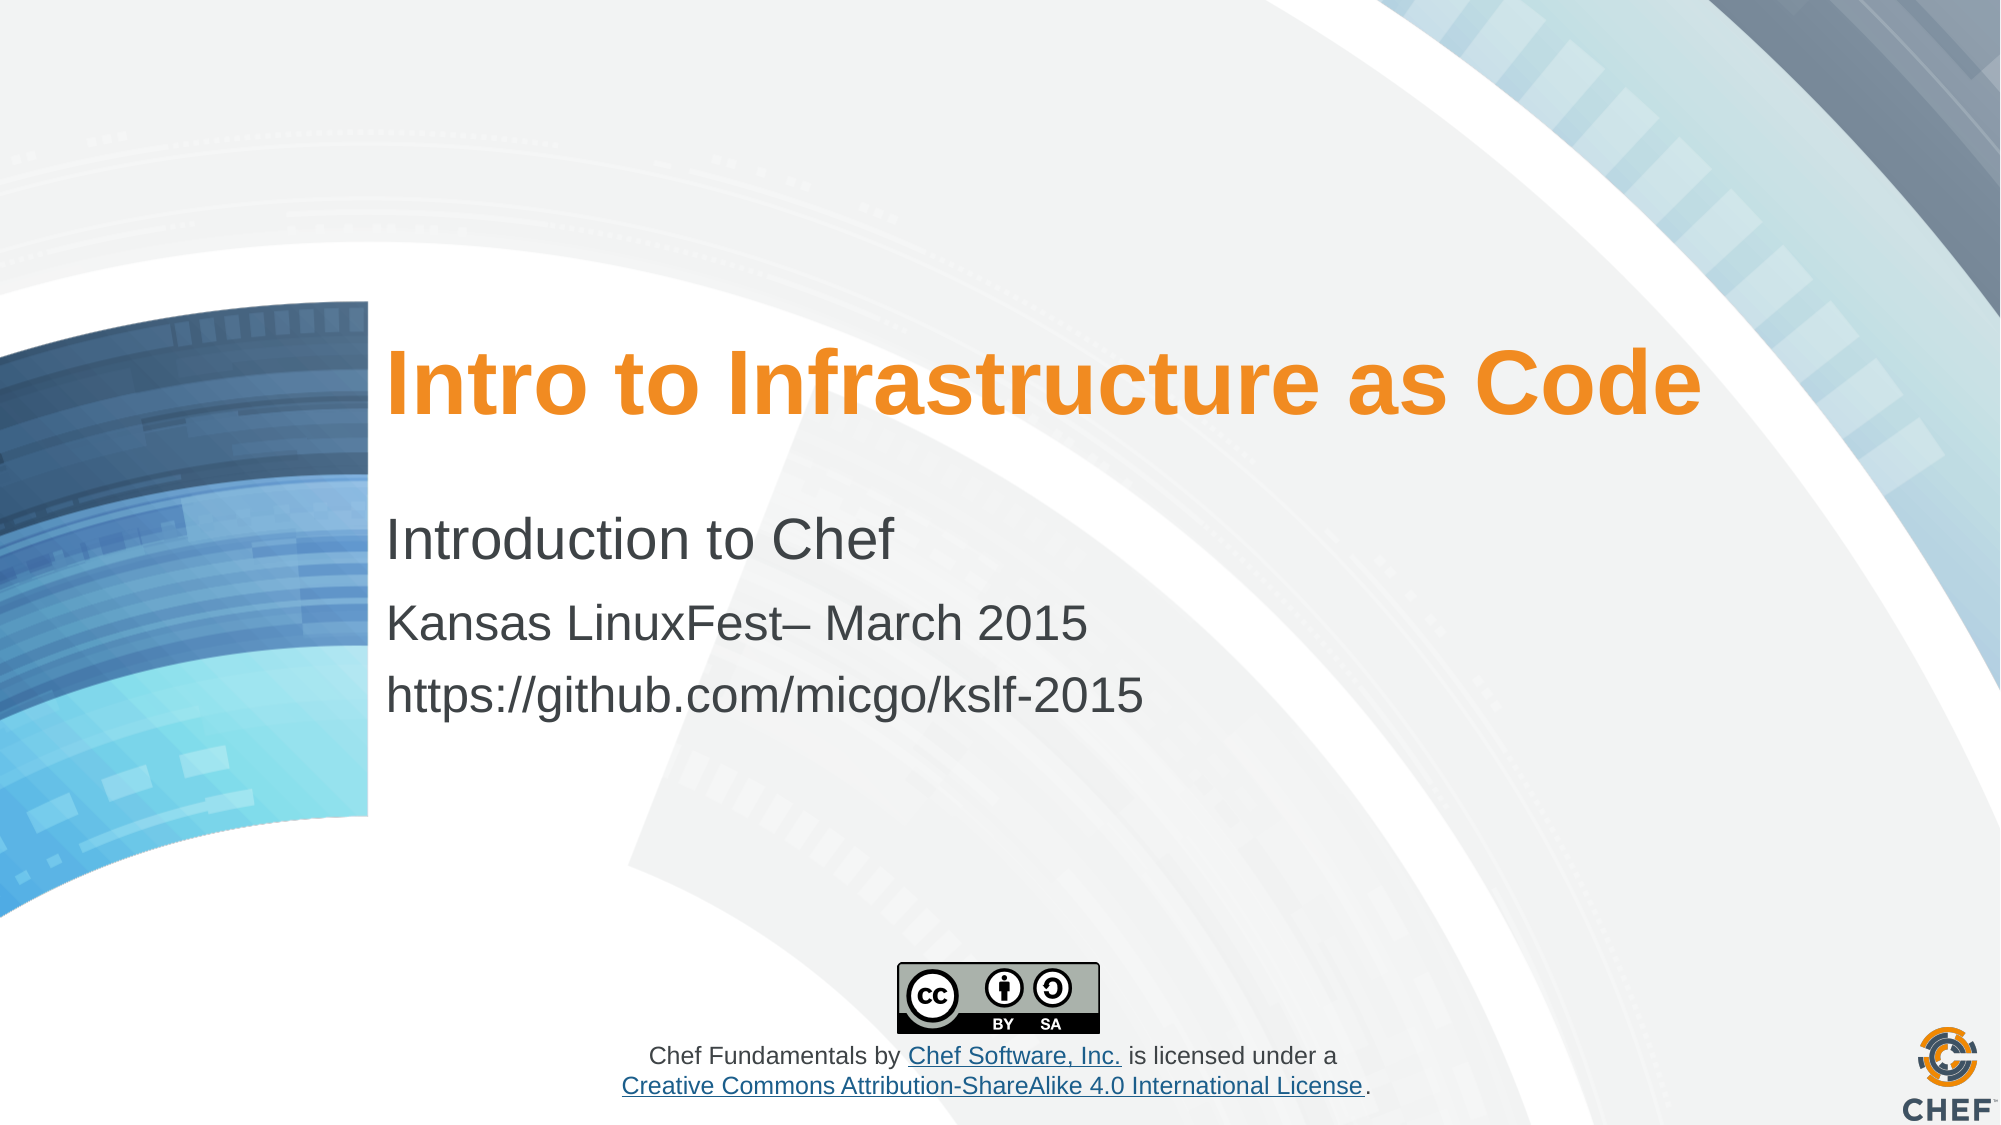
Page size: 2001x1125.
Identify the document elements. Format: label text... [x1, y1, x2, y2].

list Kansas LinuxFest– March 2015 https://github.com/micgo/kslf-2015 [370, 575, 1721, 667]
subtitle Introduction to Chef [370, 494, 1721, 575]
picture [0, 0, 2001, 1125]
title Intro to Infrastructure as Code [370, 302, 1721, 468]
